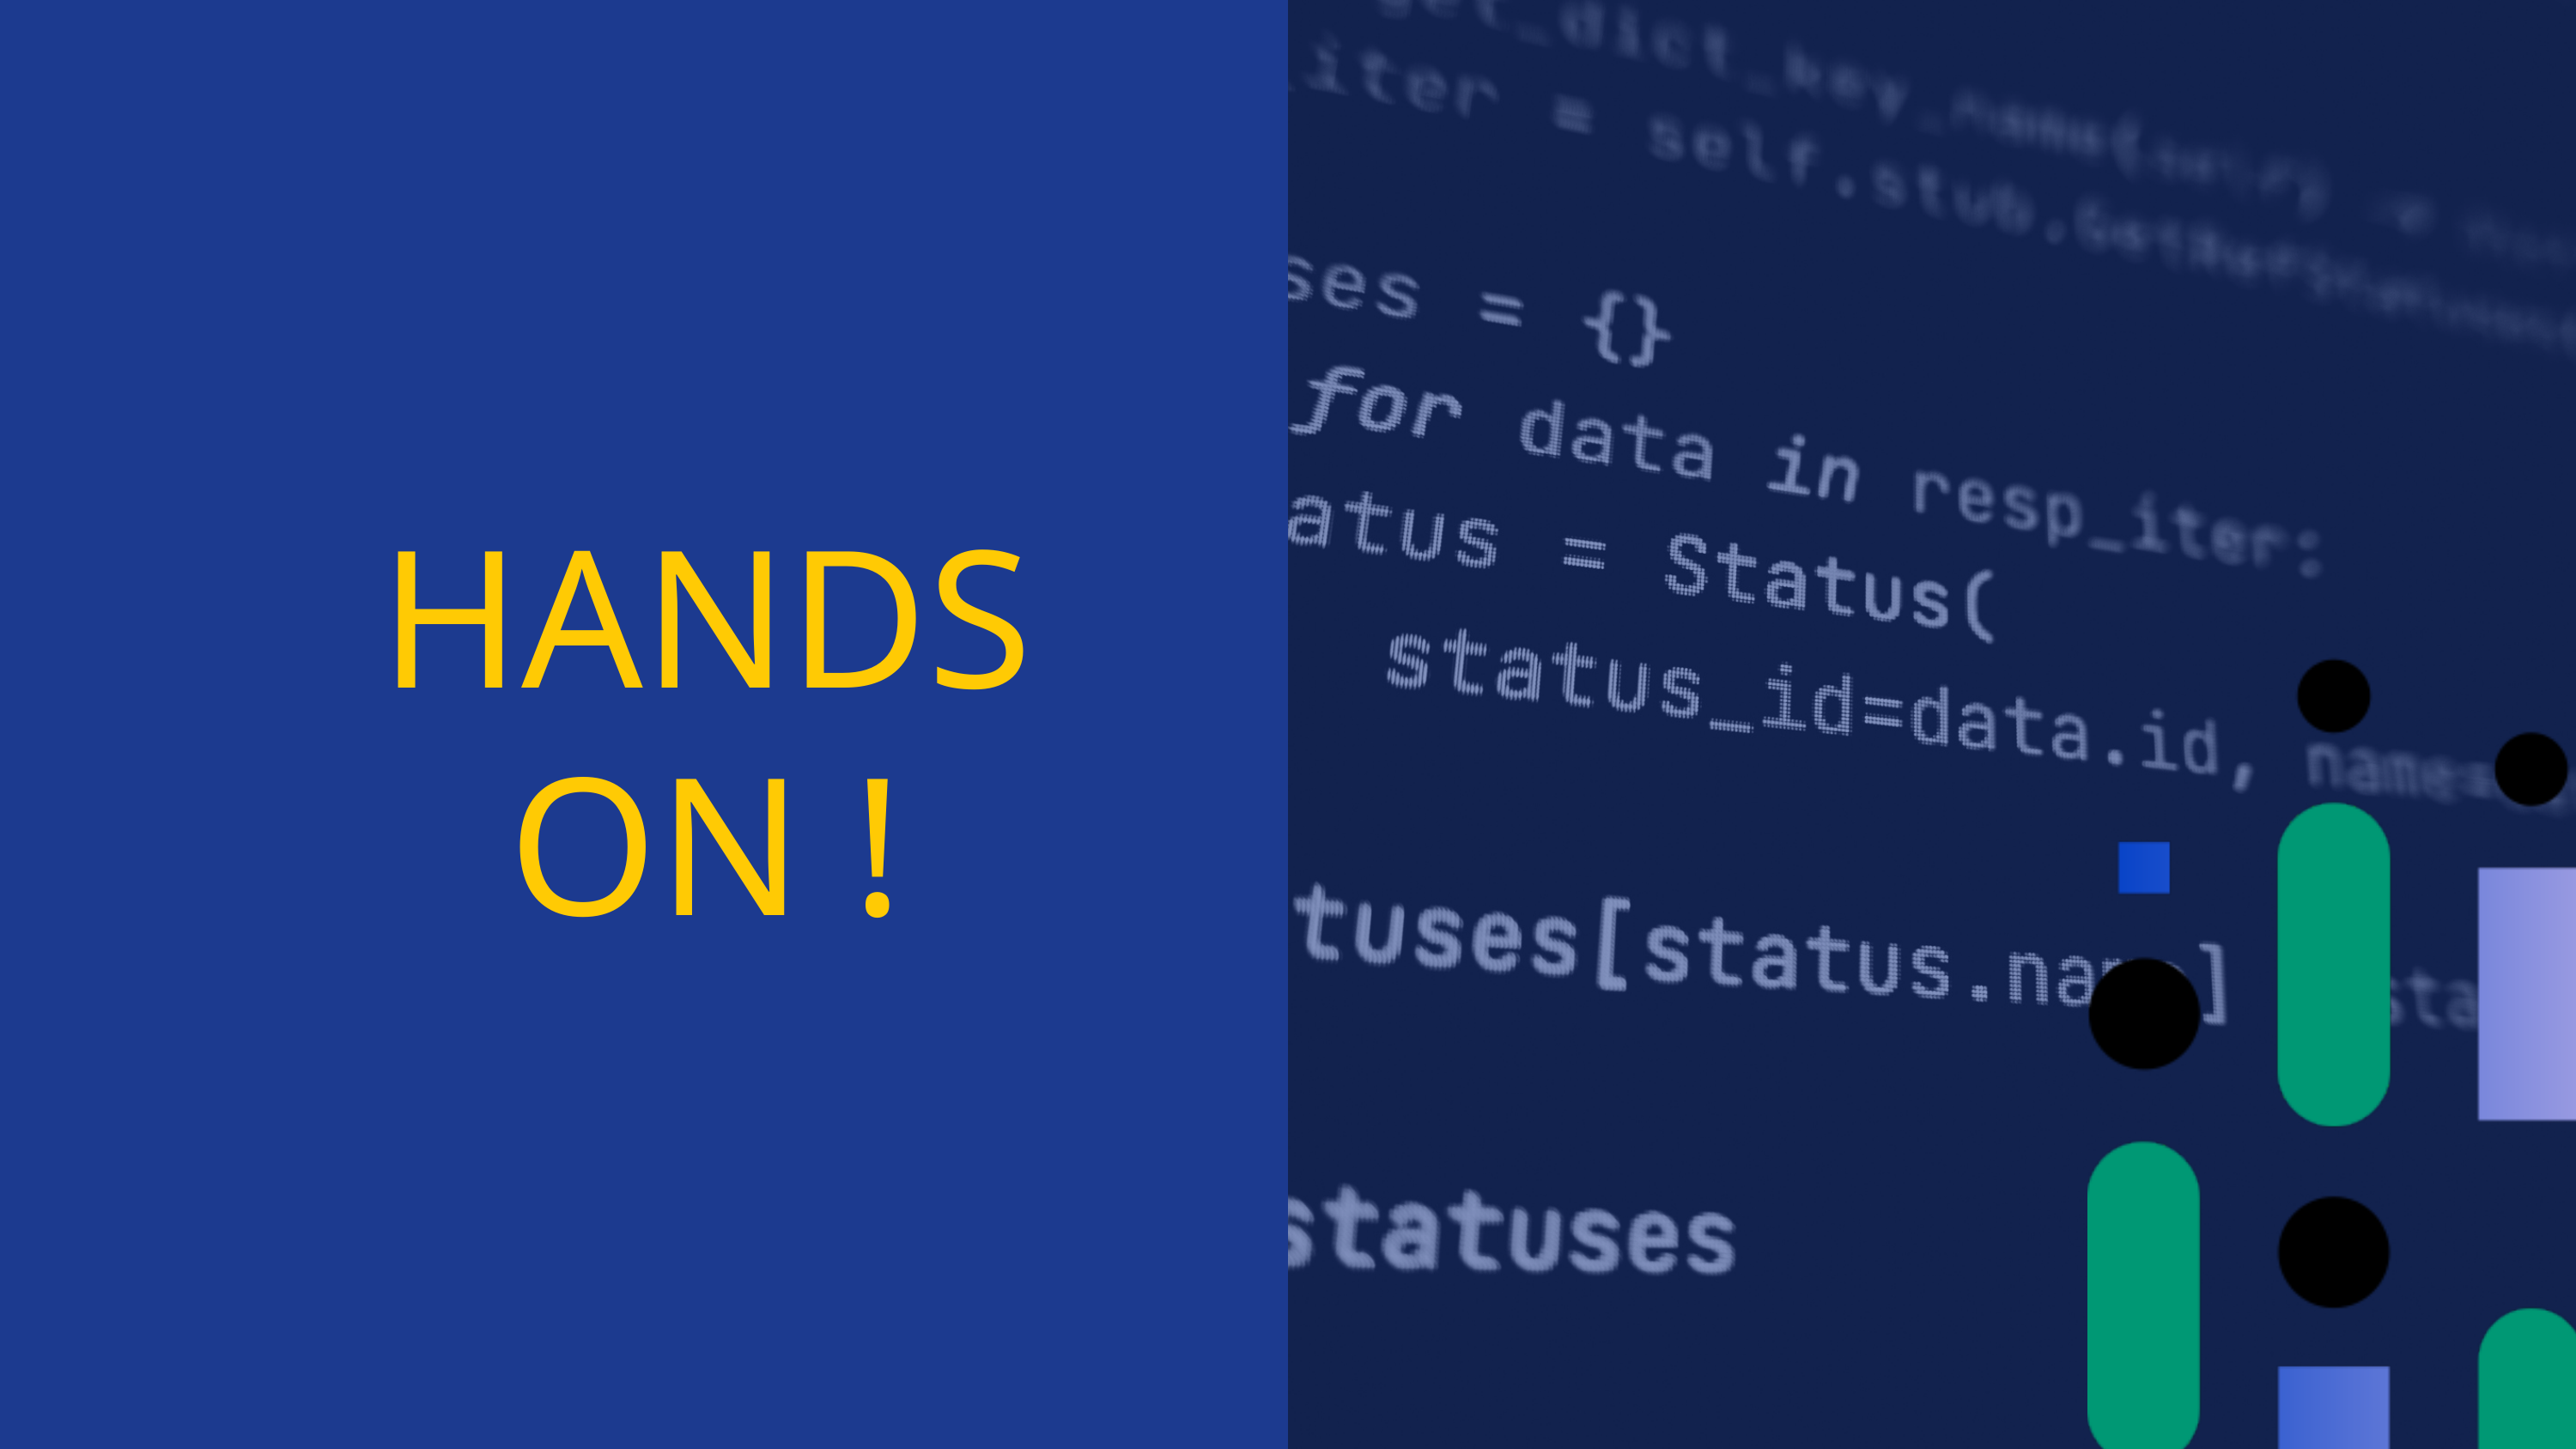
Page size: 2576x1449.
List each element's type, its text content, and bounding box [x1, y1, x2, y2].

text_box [1287, 0, 2576, 1449]
text_box HANDS ON ! [300, 499, 1114, 954]
